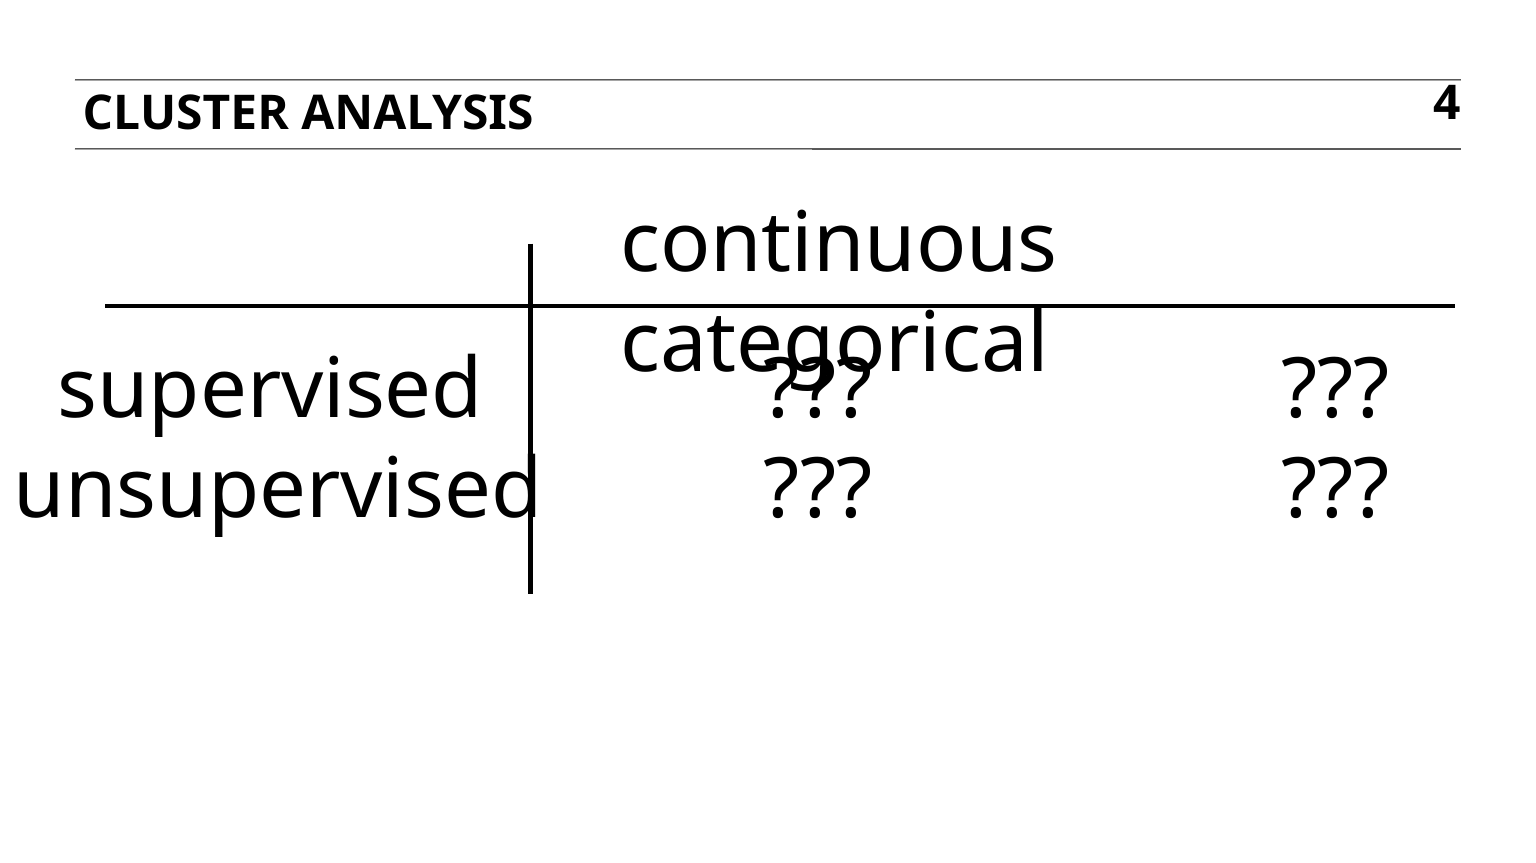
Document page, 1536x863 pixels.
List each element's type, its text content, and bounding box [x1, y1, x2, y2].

list Cluster analysis [67, 81, 1118, 132]
text_box continuous categorical [605, 181, 1506, 396]
text_box supervised ??? ??? unsupervised ??? ??? [0, 326, 526, 542]
slide_number 4 [1419, 86, 1461, 138]
text_box supervised ??? ??? unsupervised ??? ??? [535, 326, 1405, 542]
